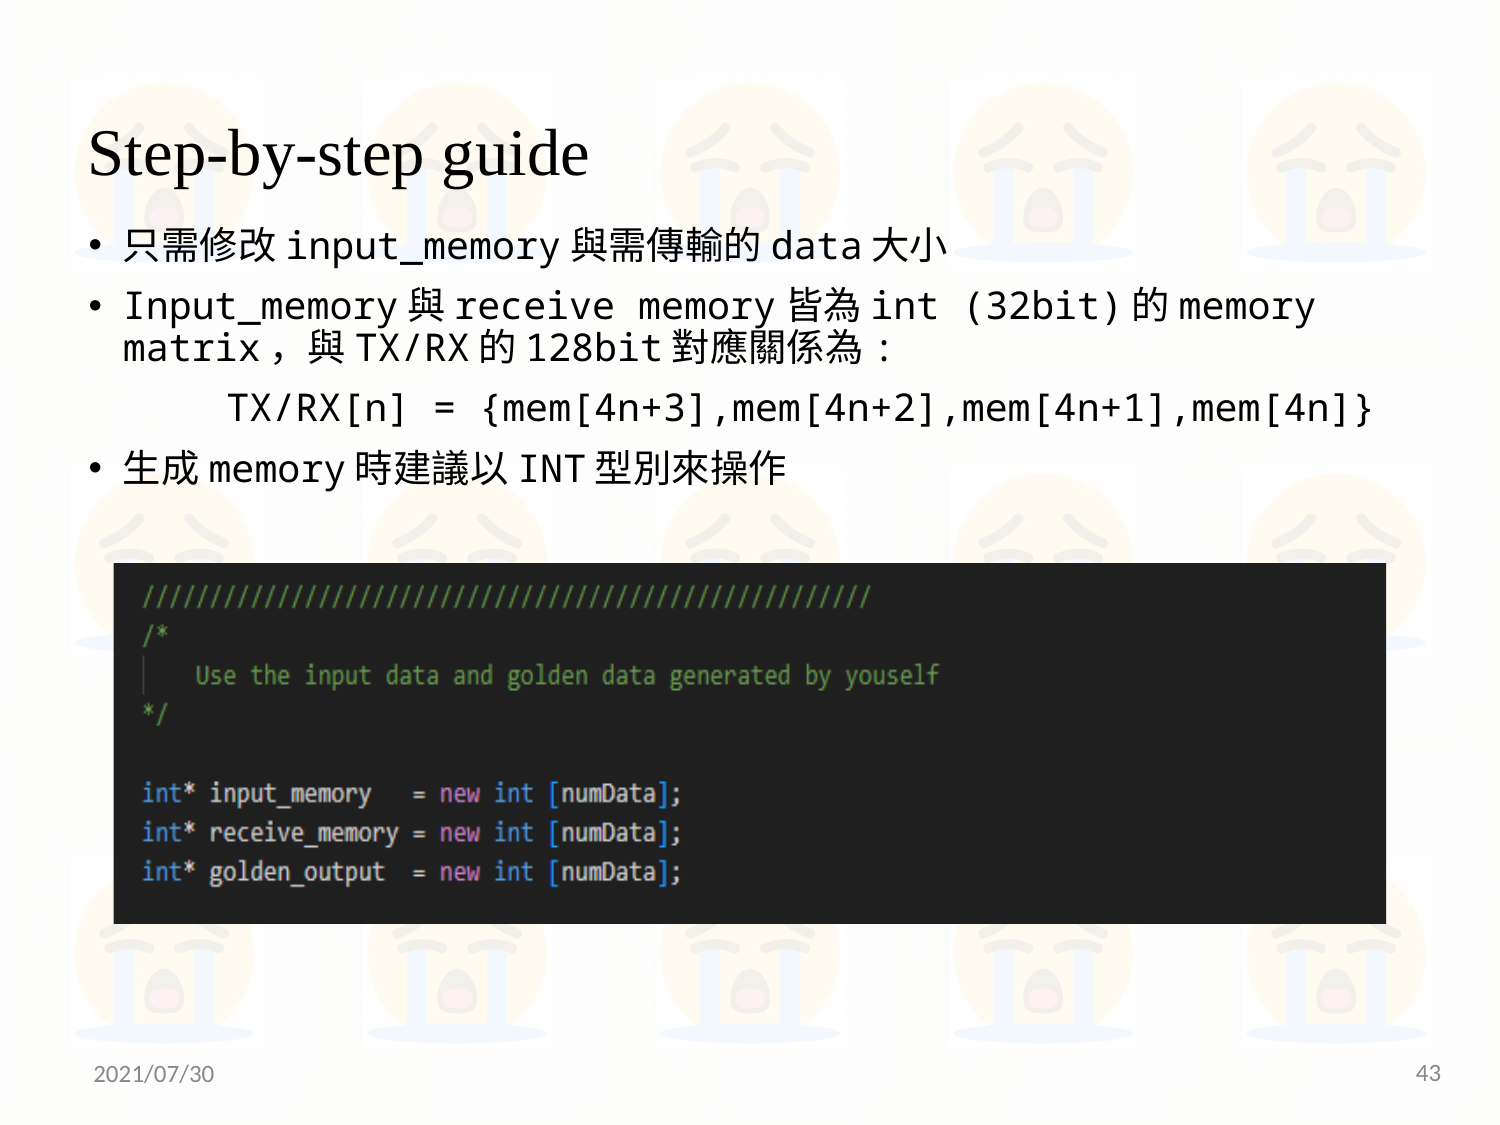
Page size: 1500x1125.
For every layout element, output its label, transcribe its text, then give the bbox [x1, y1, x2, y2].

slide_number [78, 1042, 416, 1103]
picture [113, 563, 1387, 925]
title Step-by-step guide [72, 88, 1427, 219]
list 只需修改input_memory與需傳輸的data大小 Input_memory與receive memory皆為int (32bit)的memory matrix，與TX/RX的128bit對應關係為: TX/RX[n] = {mem[4n+3],mem[4n+2],mem[4n+1],mem[4n]} 生成memory時建議以INT型別來操作 [73, 218, 1406, 540]
slide_number 43 [1118, 1041, 1457, 1101]
